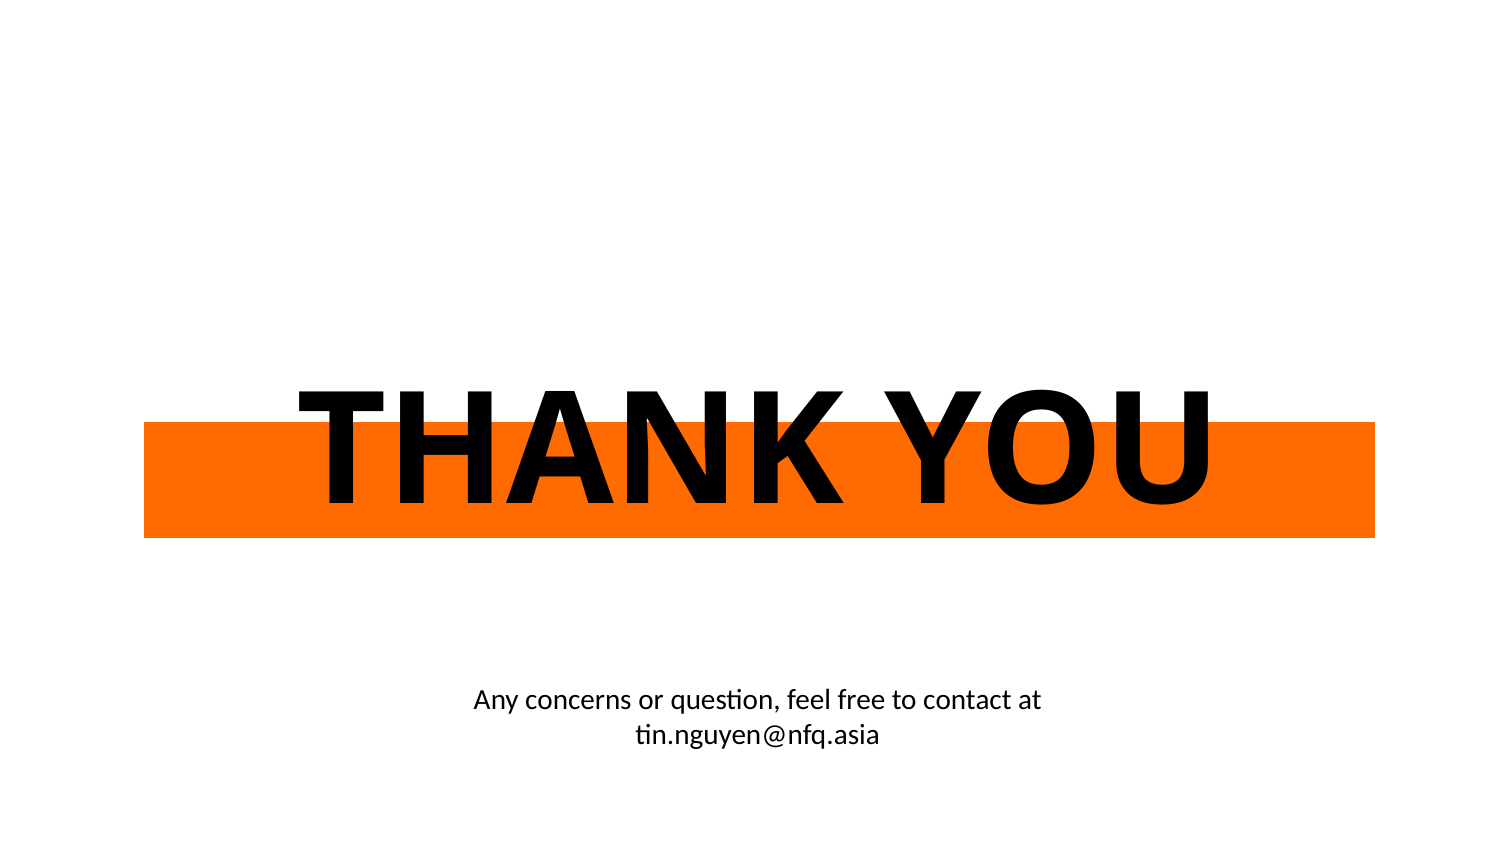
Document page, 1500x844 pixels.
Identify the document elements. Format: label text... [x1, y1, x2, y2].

list THANK YOU [9, 362, 1500, 539]
text_box Any concerns or question, feel free to contact at tin.nguyen@nfq.asia [446, 665, 1070, 739]
